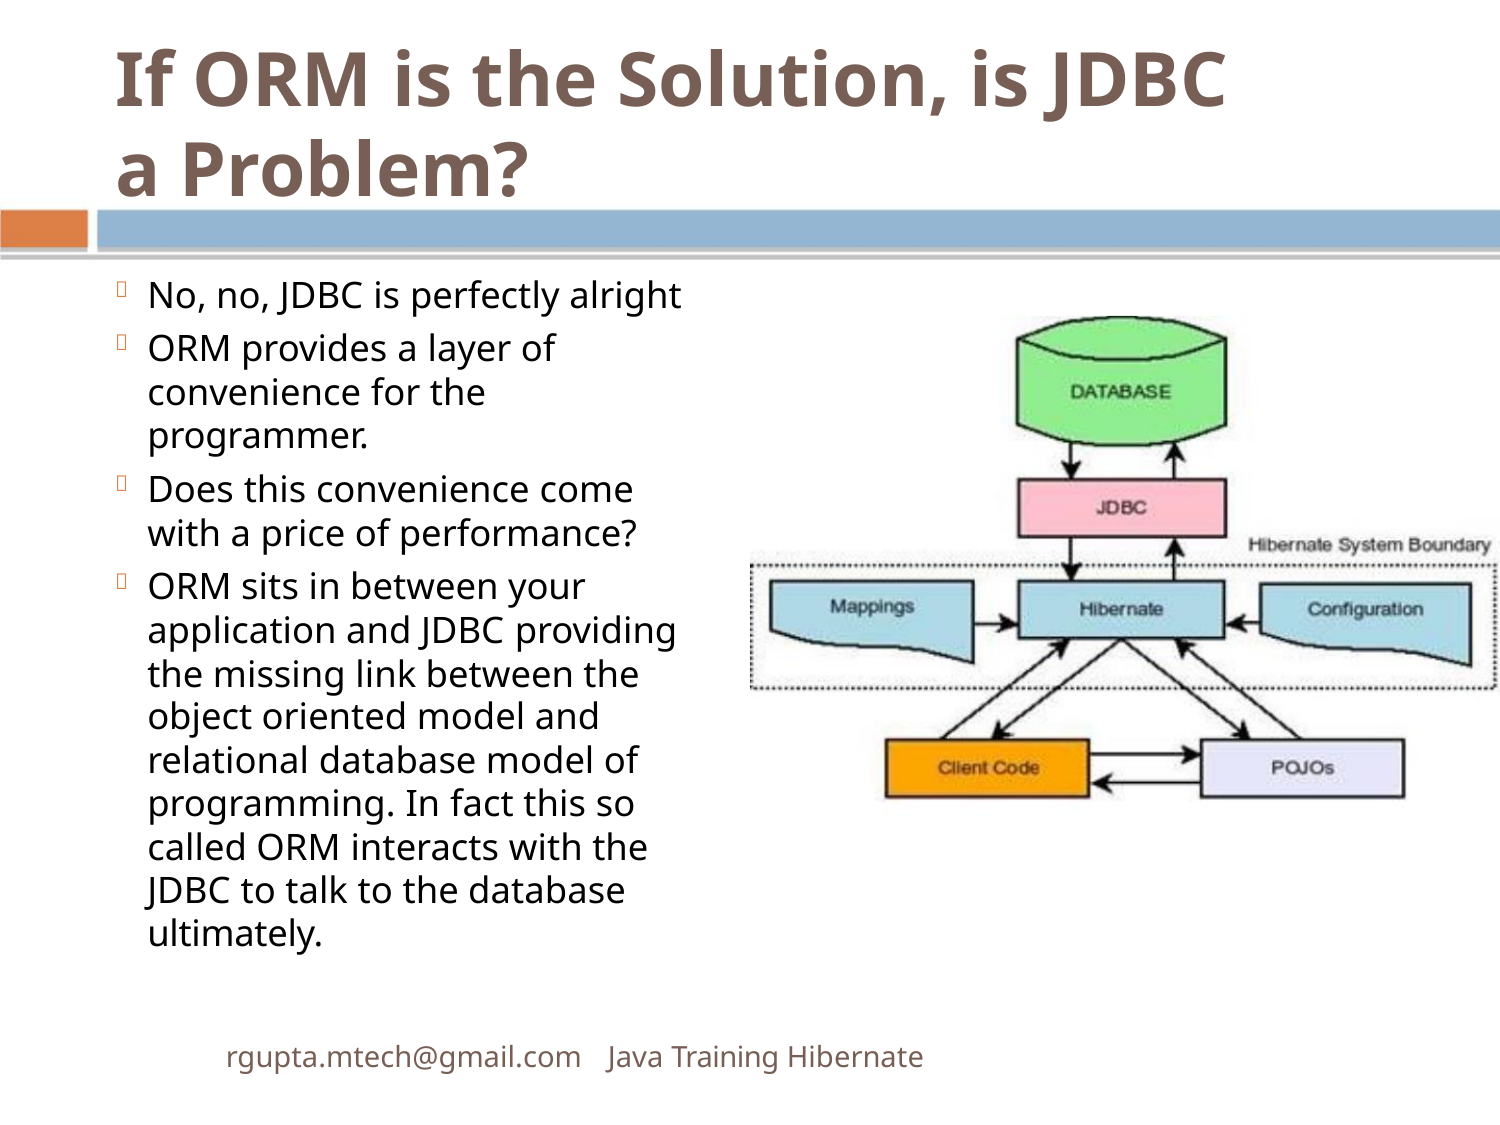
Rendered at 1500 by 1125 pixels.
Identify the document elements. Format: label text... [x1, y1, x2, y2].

text_box  [115, 573, 160, 594]
text_box ORM sits in between your [147, 564, 643, 607]
text_box with a price of performance? [147, 511, 701, 554]
text_box If ORM is the Solution, is JDBC a Problem? [115, 34, 1415, 212]
text_box Does this convenience come [147, 466, 700, 510]
text_box  [115, 282, 160, 302]
text_box application and JDBC providing the missing link between the object oriented model and relational database model of programming. In fact this so called ORM interacts with the JDBC to talk to the database ultimately. [147, 608, 740, 954]
text_box [0, 0, 1500, 1125]
text_box convenience for the programmer. [147, 369, 539, 456]
text_box rgupta.mtech@gmail.com Java Training Hibernate [225, 1039, 999, 1074]
text_box  [115, 335, 160, 355]
text_box  [115, 476, 160, 497]
text_box ORM provides a layer of [147, 325, 612, 369]
text_box No, no, JDBC is perfectly alright [147, 272, 751, 316]
